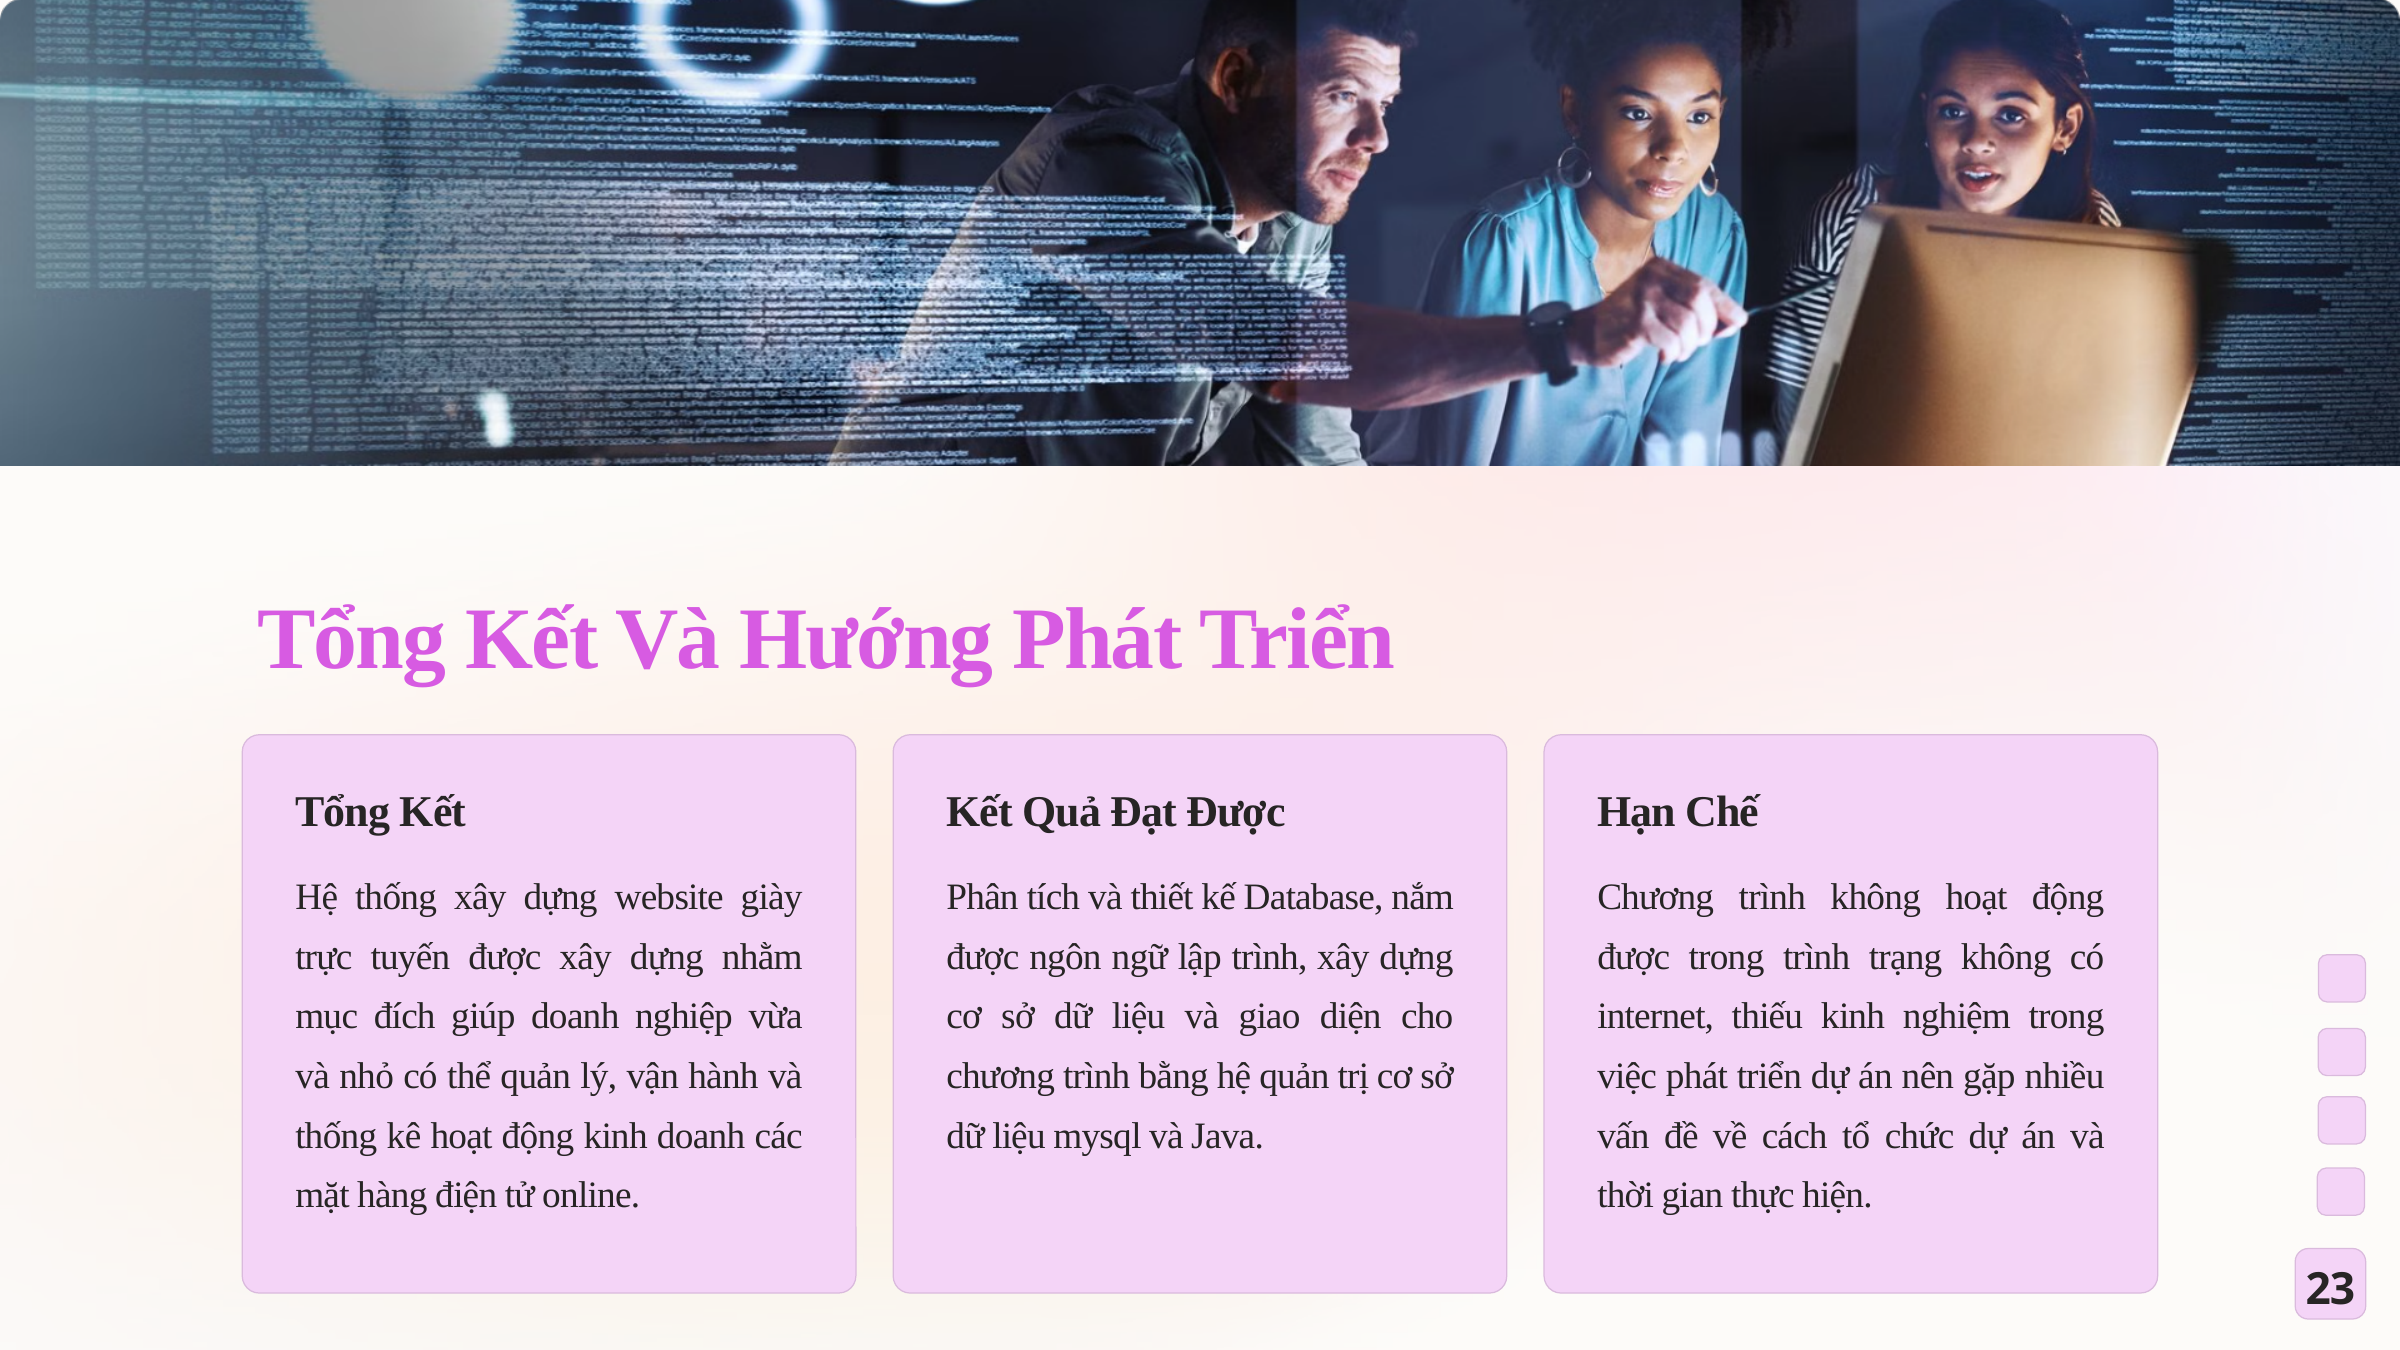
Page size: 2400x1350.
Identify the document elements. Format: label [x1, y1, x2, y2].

text_box [242, 734, 856, 1294]
text_box [2318, 1028, 2366, 1076]
text_box [2295, 1248, 2366, 1320]
text_box [1544, 734, 2158, 1294]
text_box [2318, 954, 2366, 1002]
picture [0, 0, 2400, 1350]
text_box [2317, 1168, 2365, 1216]
text_box [2318, 1096, 2366, 1144]
text_box [893, 734, 1507, 1294]
